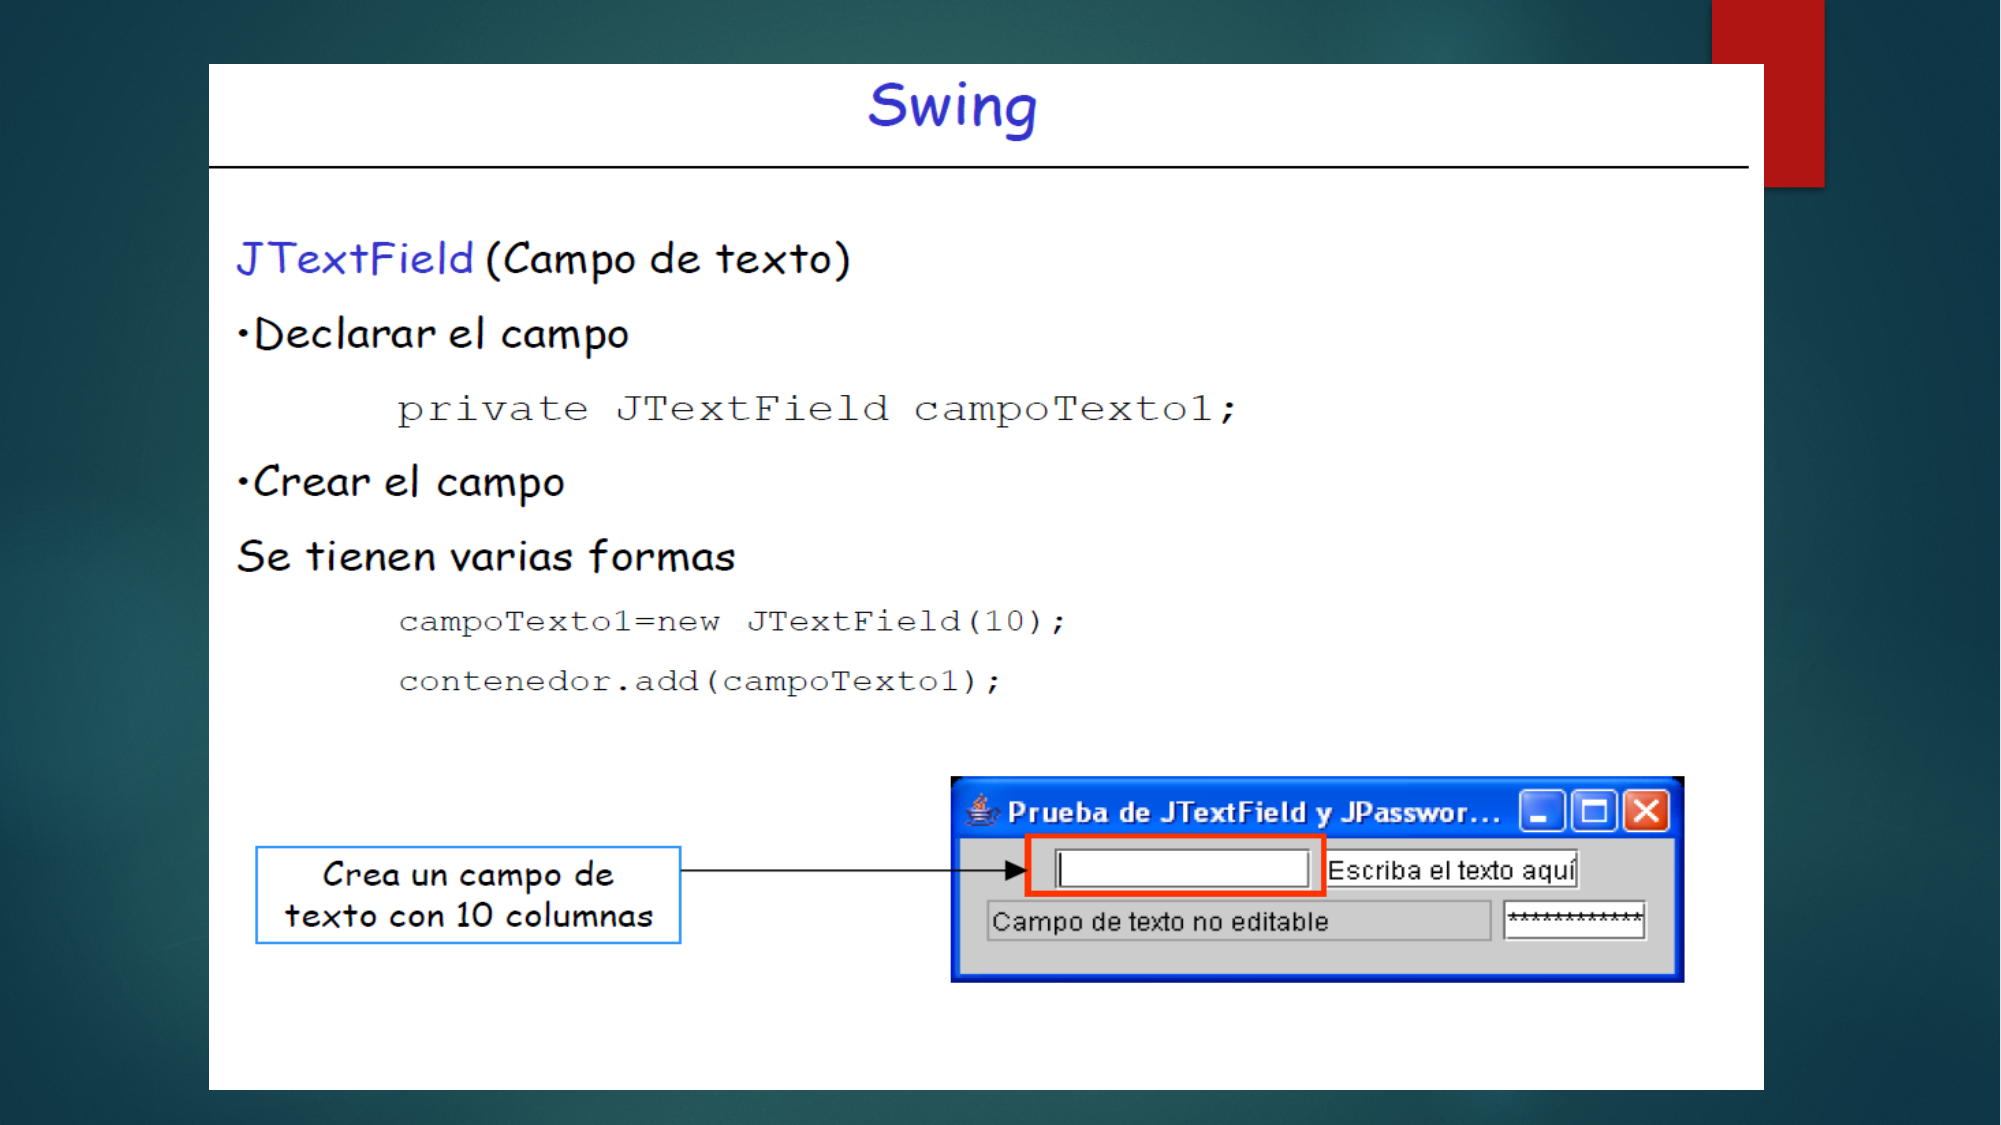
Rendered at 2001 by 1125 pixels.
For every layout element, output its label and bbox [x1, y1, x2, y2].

picture [0, 0, 1764, 1125]
